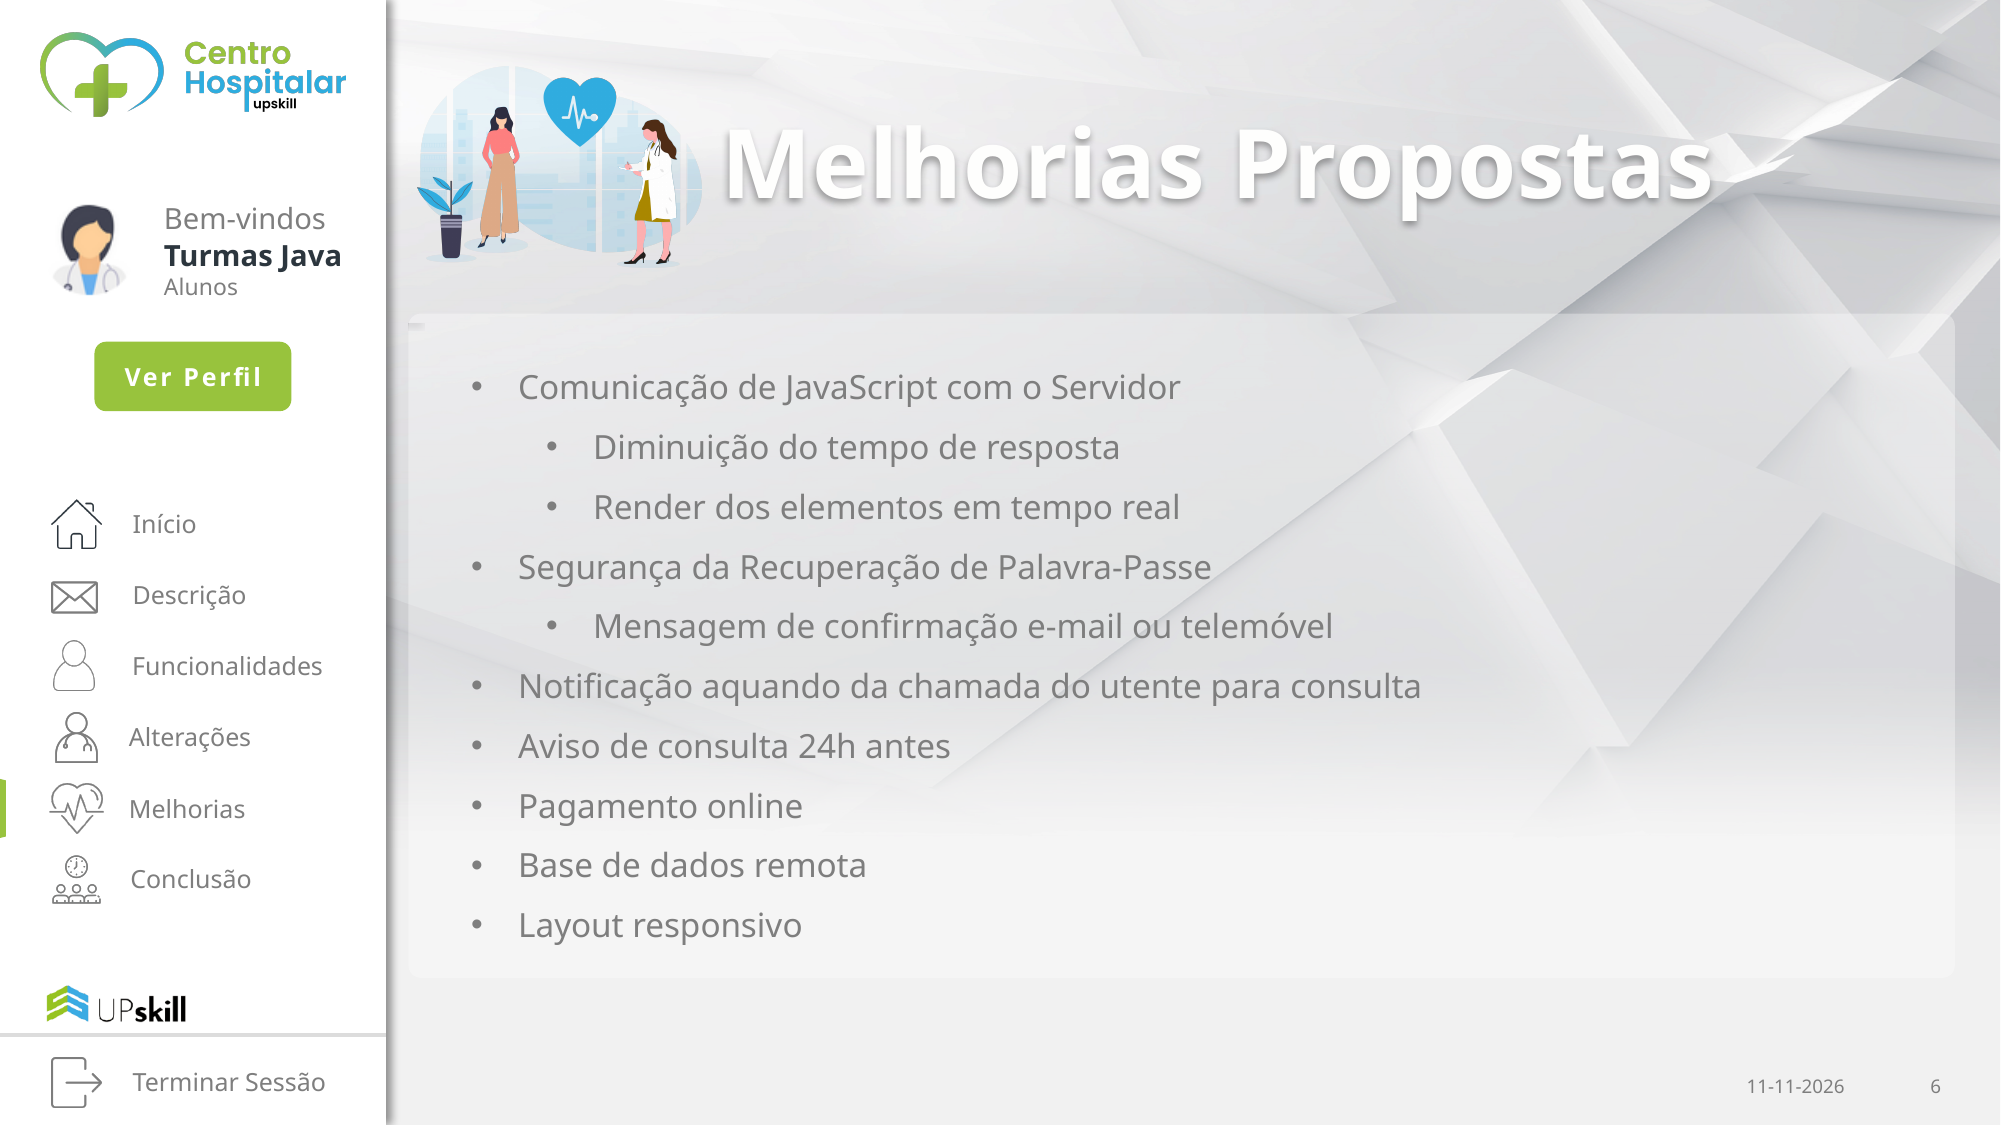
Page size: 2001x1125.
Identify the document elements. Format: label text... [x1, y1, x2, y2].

picture [387, 0, 2001, 1125]
text_box Comunicação de JavaScript com o Servidor Diminuição do tempo de resposta Render dos elementos em tempo real Segurança da Recuperação de Palavra-Passe Mensagem de confirmação e-mail ou telemóvel Notificação aquando da chamada do utente para consulta Aviso de consulta 24h antes Pagamento online Base de dados remota Layout responsivo [407, 312, 1957, 980]
text_box Melhorias Propostas [710, 78, 1957, 256]
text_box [0, 0, 387, 1125]
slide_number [1435, 1057, 1860, 1118]
slide_number 6 [1903, 1057, 1957, 1118]
